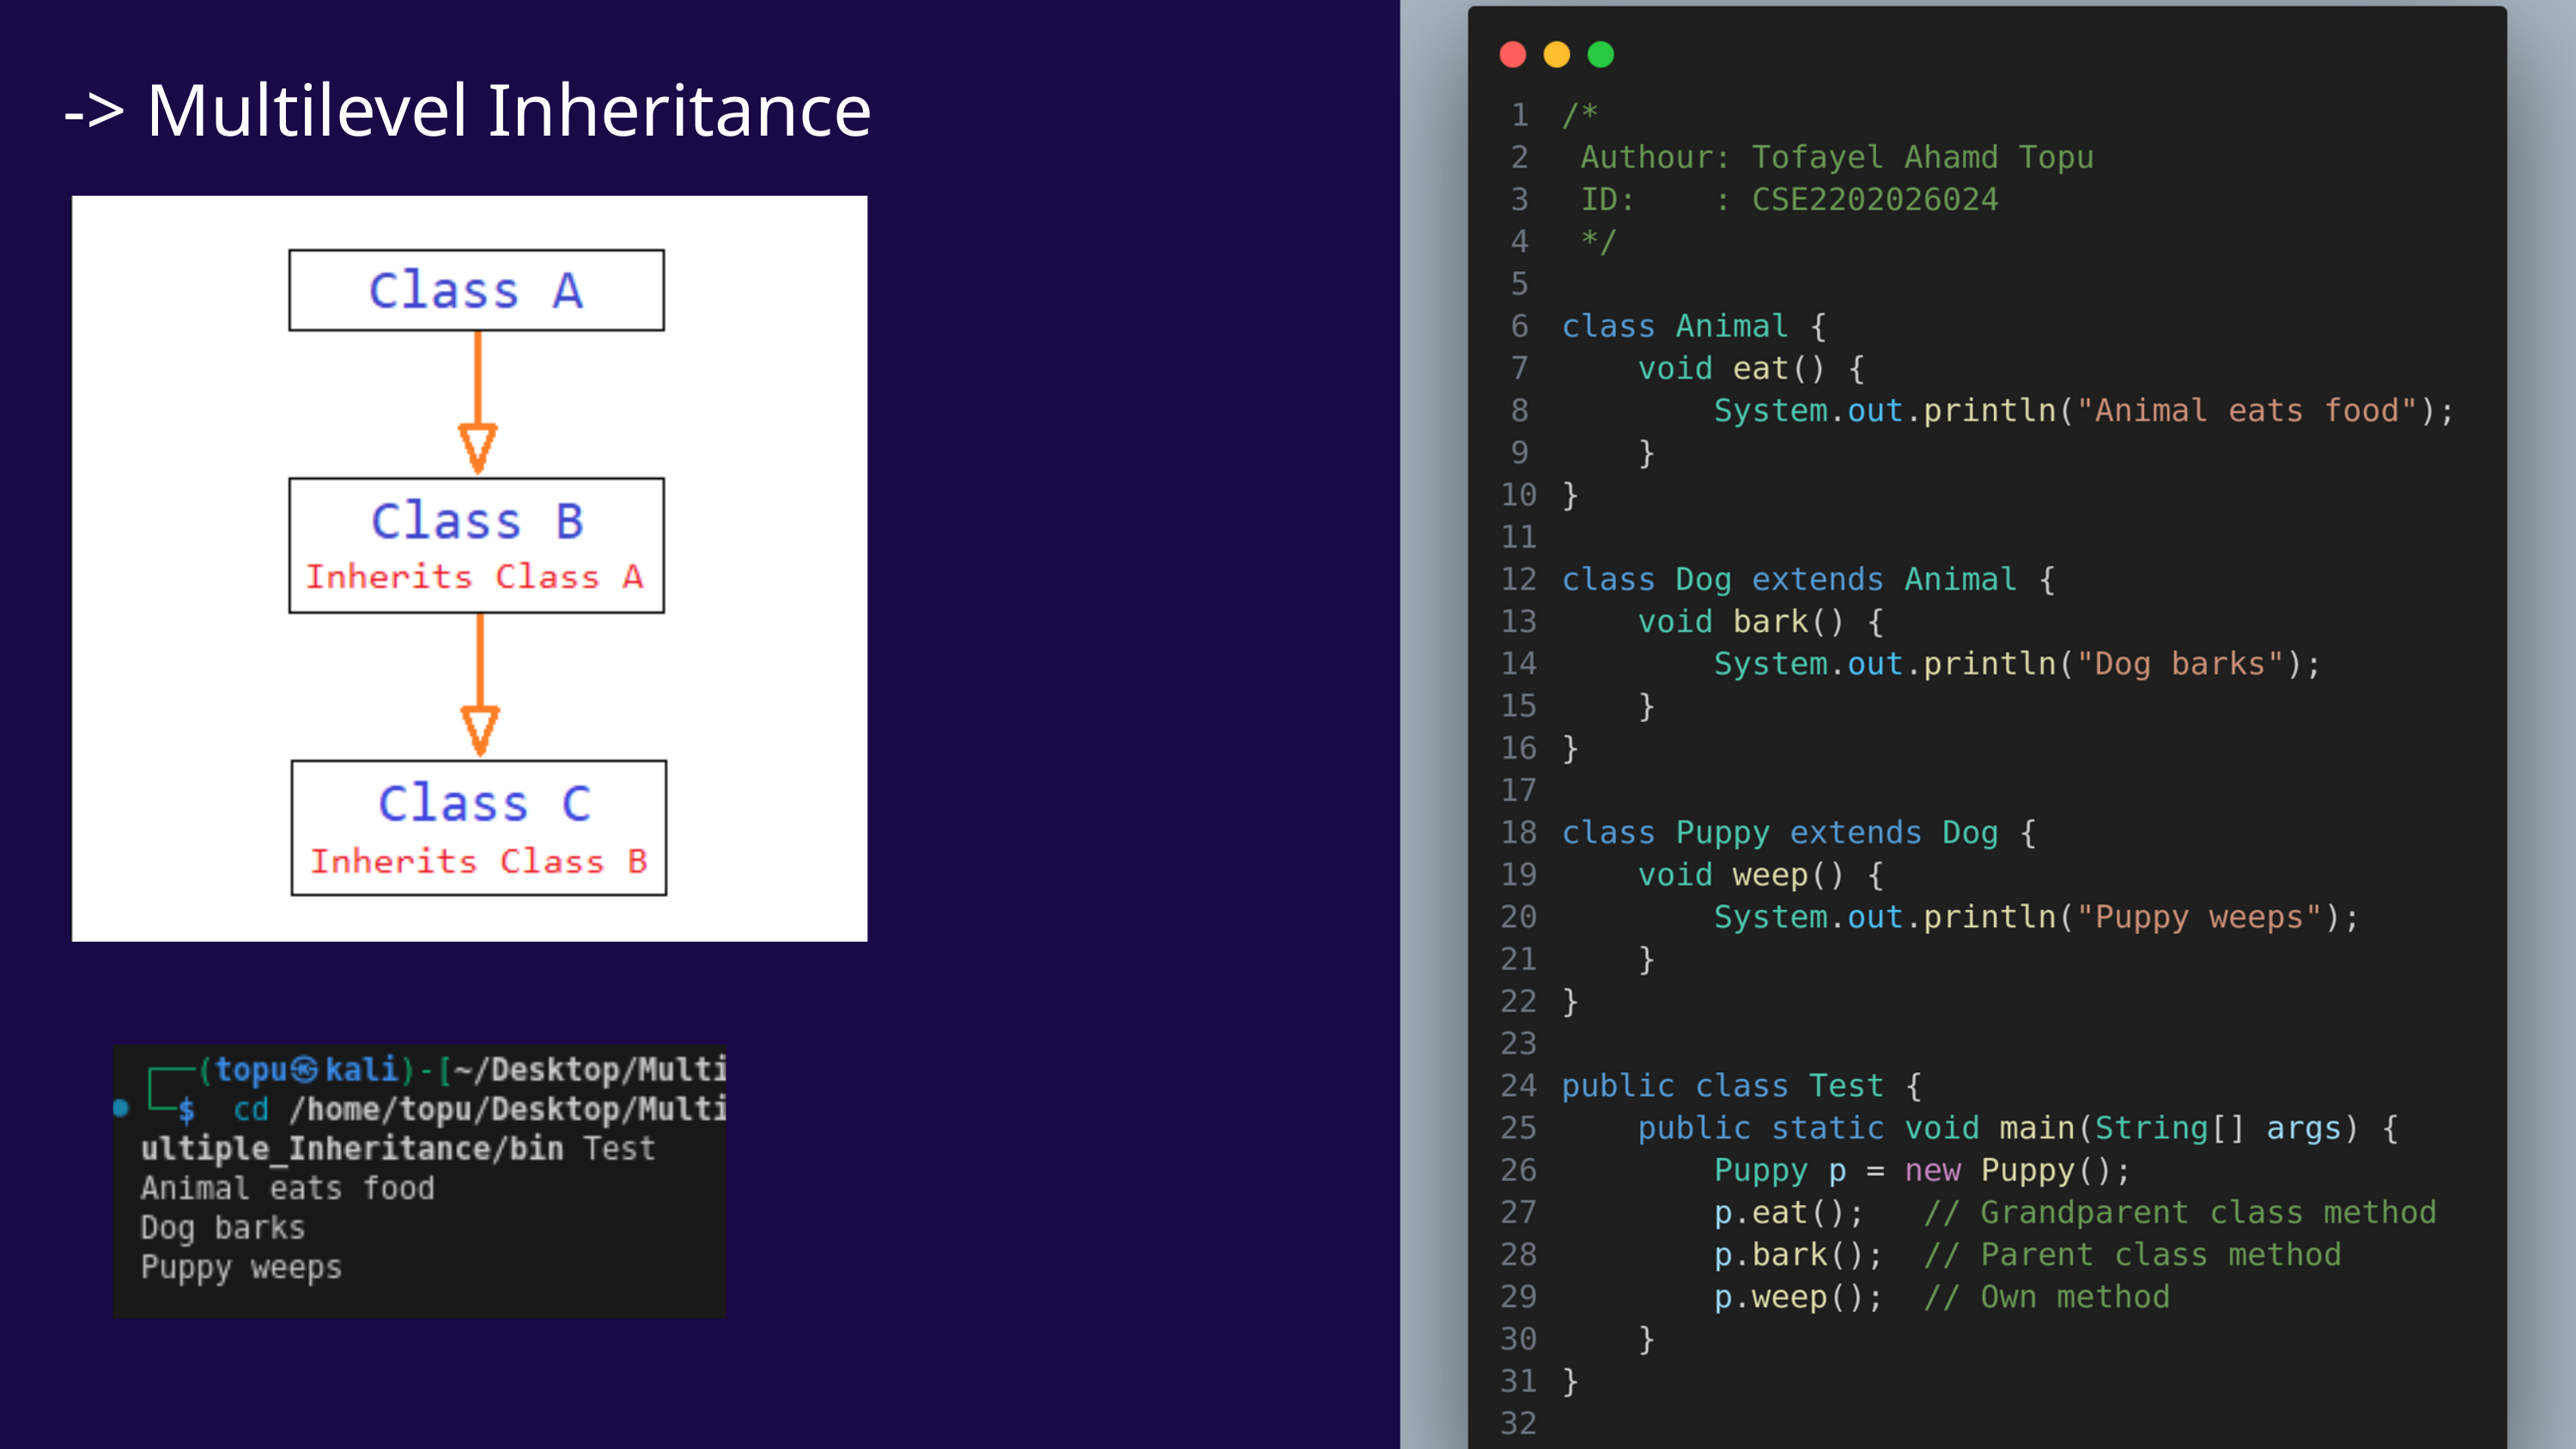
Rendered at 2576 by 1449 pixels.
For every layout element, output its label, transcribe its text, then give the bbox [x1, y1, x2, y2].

text_box [112, 1045, 726, 1319]
text_box [1400, 0, 2576, 1449]
text_box [70, 196, 868, 942]
text_box -> Multilevel Inheritance [23, 50, 915, 151]
